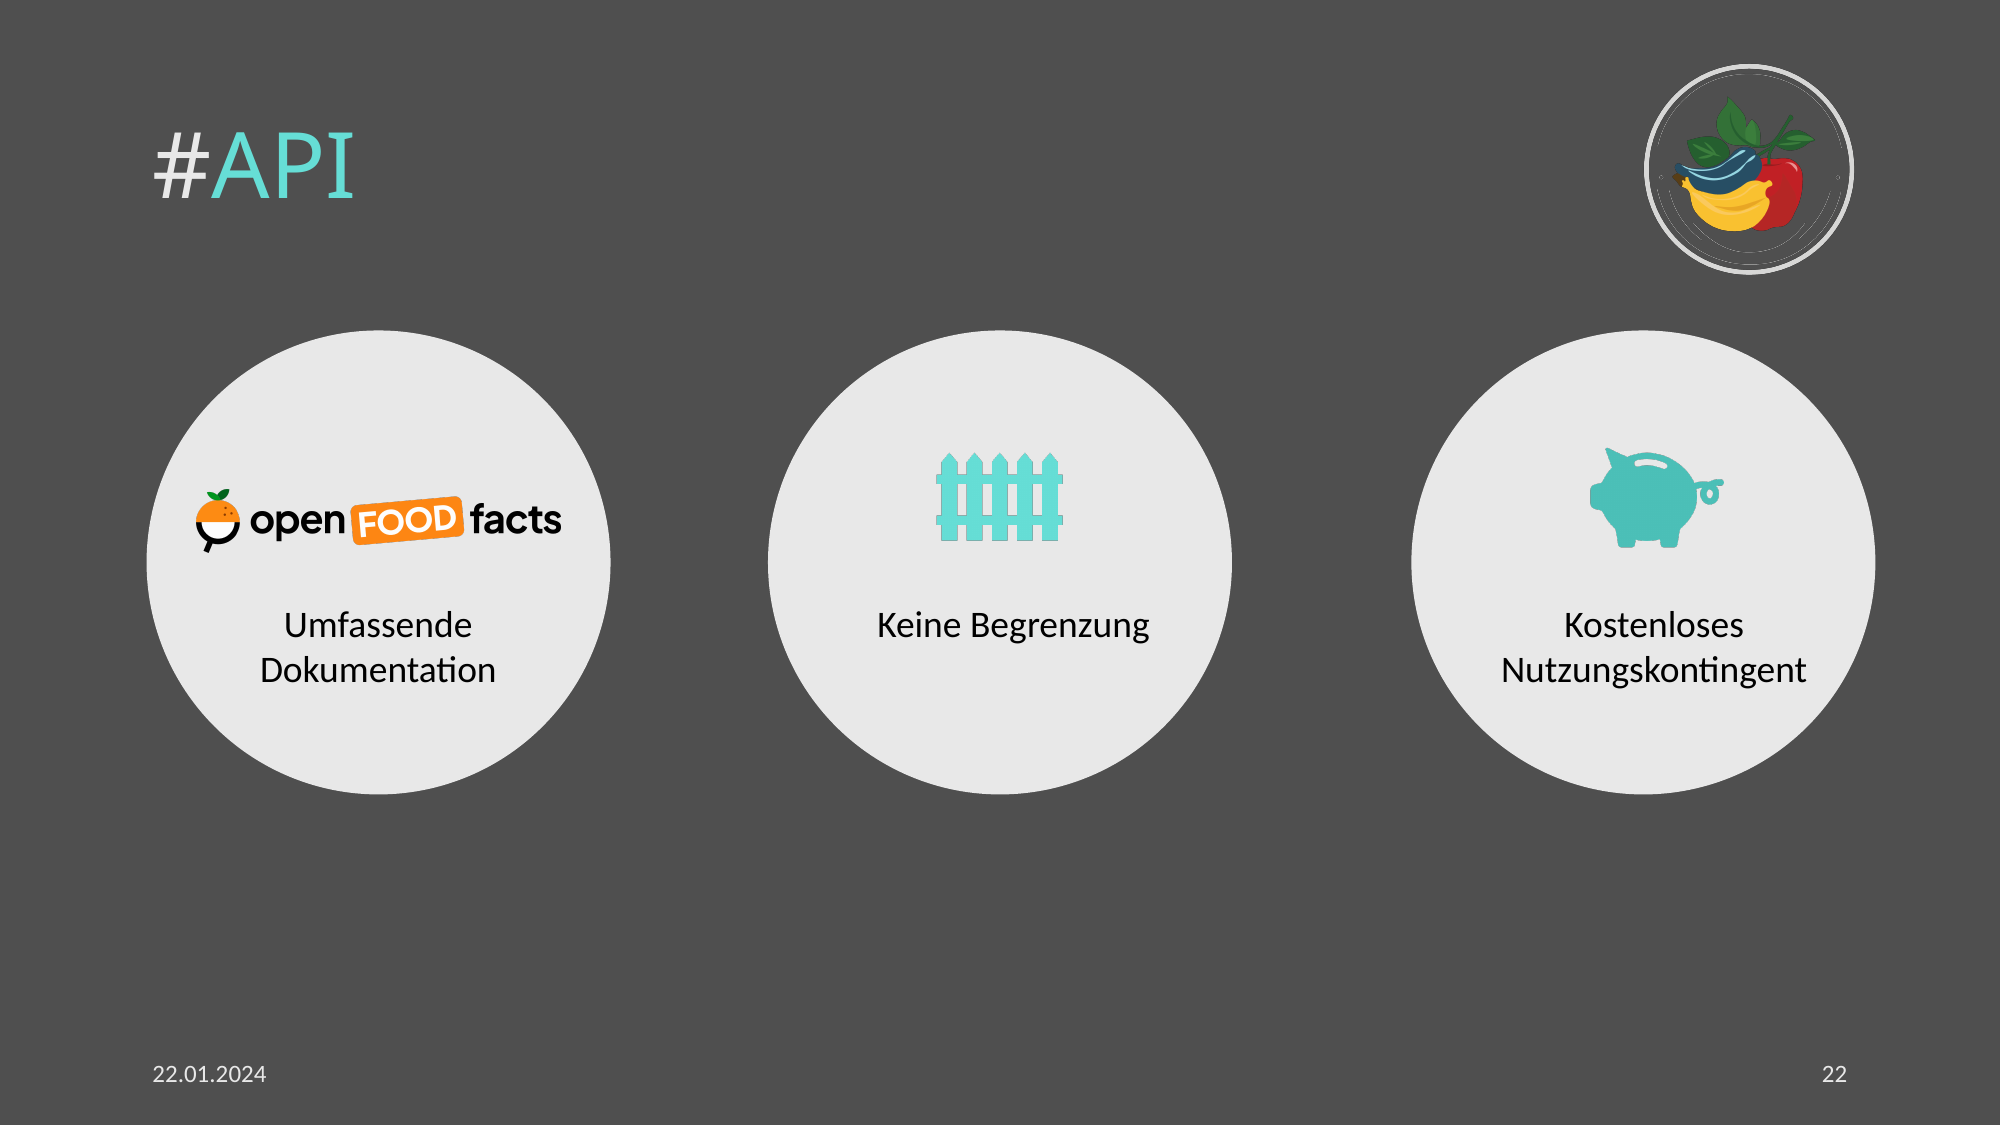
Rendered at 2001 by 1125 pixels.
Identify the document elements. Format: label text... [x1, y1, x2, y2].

slide_number 22 [1412, 1042, 1863, 1103]
picture [1579, 421, 1730, 572]
text_box [1411, 330, 1876, 795]
picture [924, 421, 1075, 572]
picture [1589, 9, 1908, 329]
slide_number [137, 1042, 588, 1103]
text_box Keine Begrenzung [835, 592, 1201, 653]
text_box [146, 330, 611, 795]
text_box Kostenloses Nutzungskontingent [1472, 592, 1837, 698]
text_box Umfassende Dokumentation [196, 592, 561, 698]
title #API [137, 59, 1863, 278]
text_box [767, 330, 1232, 795]
picture [196, 489, 561, 553]
